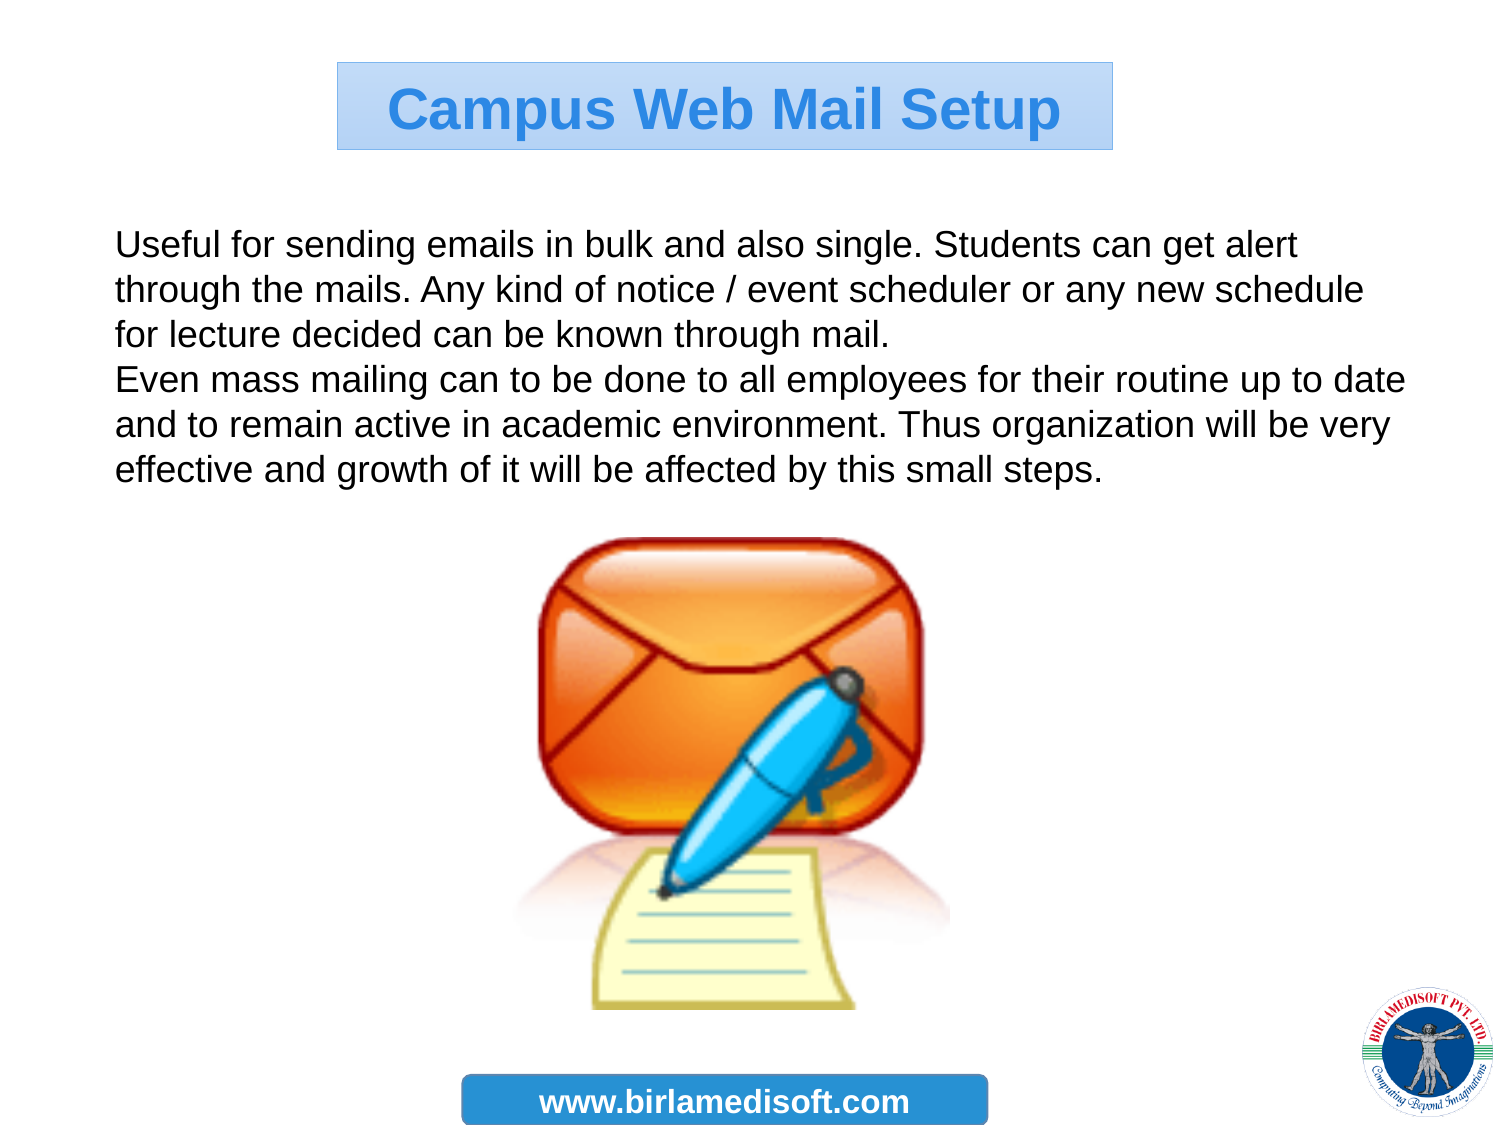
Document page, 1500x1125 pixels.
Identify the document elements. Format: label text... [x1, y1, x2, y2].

picture [1362, 987, 1493, 1117]
picture [512, 537, 950, 1010]
text_box Useful for sending emails in bulk and also single. Students can get alert through the mails. Any kind of notice / event scheduler or any new schedule for lecture decided can be known through mail. Even mass mailing can to be done to all employees for their routine up to date and to remain active in academic environment. Thus organization will be very effective and growth of it will be affected by this small steps. [99, 212, 1425, 498]
text_box www.birlamedisoft.com [461, 1073, 989, 1125]
title Campus Web Mail Setup [337, 62, 1113, 150]
